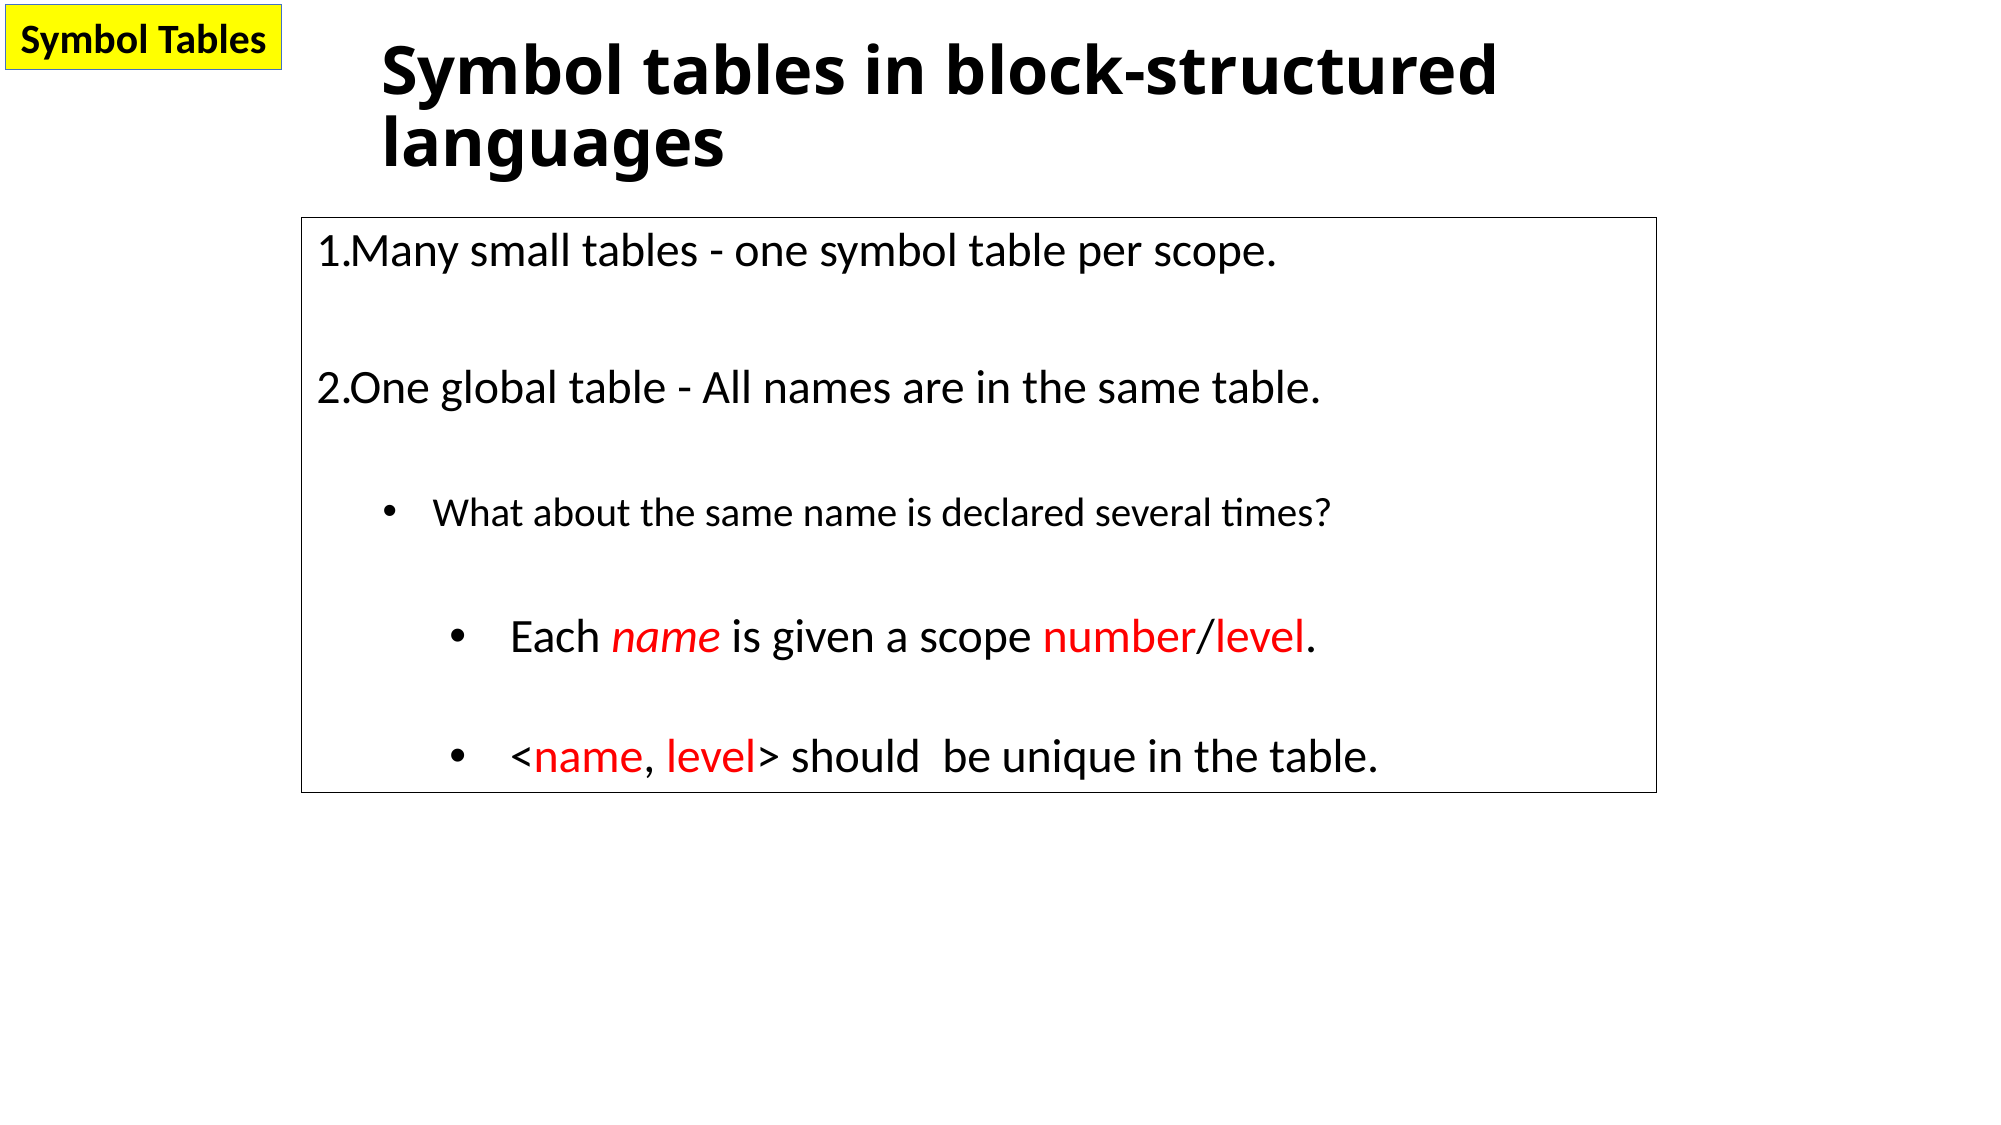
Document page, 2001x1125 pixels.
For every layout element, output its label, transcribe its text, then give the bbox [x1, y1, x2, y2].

list Many small tables - one symbol table per scope. One global table - All names are in the same table. What about the same name is declared several times? Each name is given a scope number/level. <name, level> should be unique in the table. [301, 217, 1657, 793]
text_box Symbol Tables [5, 4, 282, 70]
title Symbol tables in block-structured languages [366, 0, 1593, 217]
